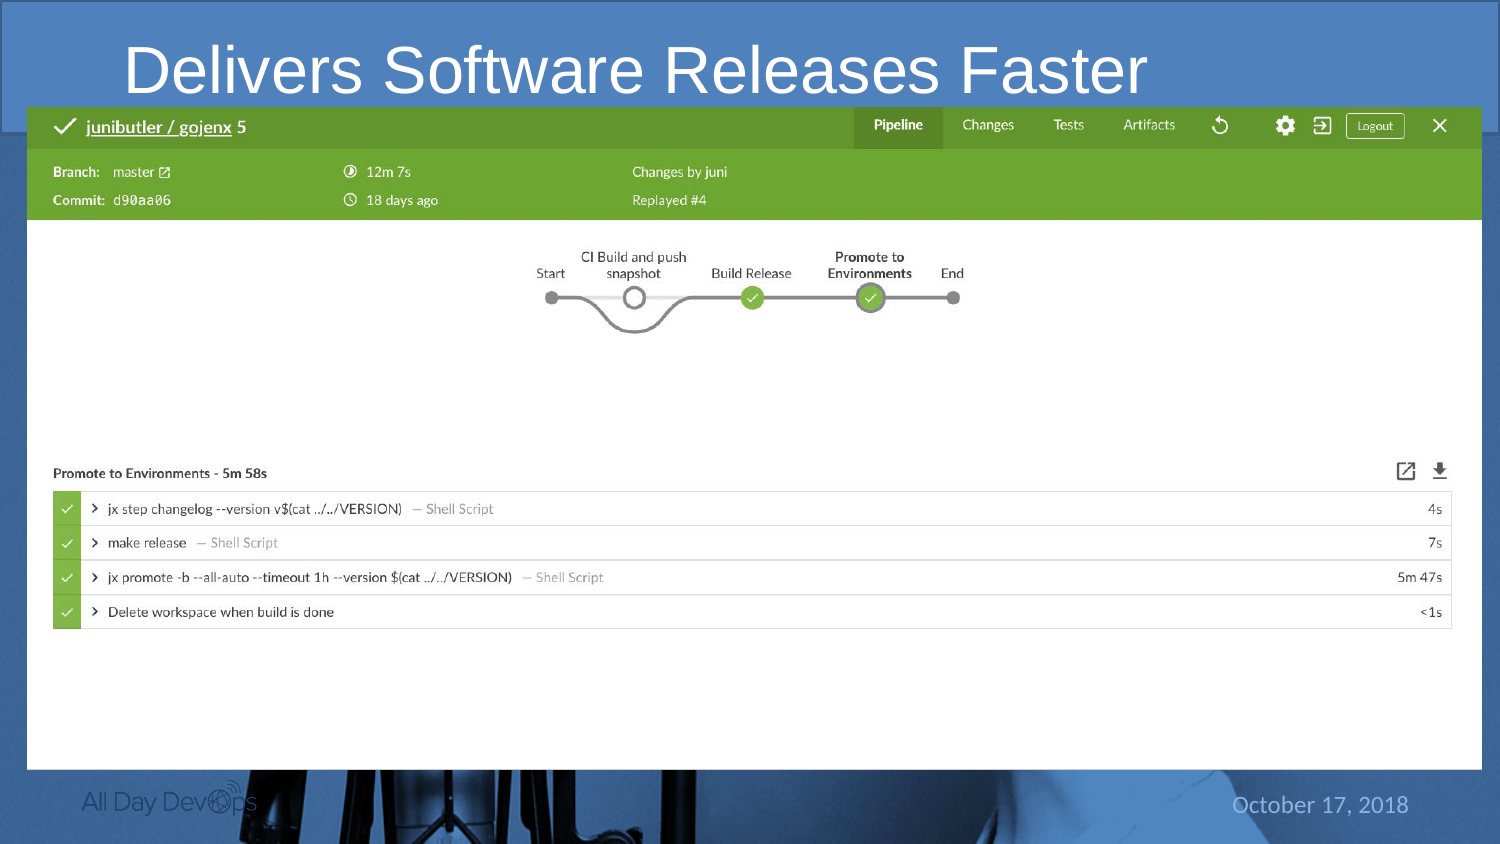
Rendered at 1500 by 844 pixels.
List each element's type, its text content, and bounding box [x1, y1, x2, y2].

picture [0, 107, 1500, 844]
list Delivers Software Releases Faster [75, 0, 1413, 106]
